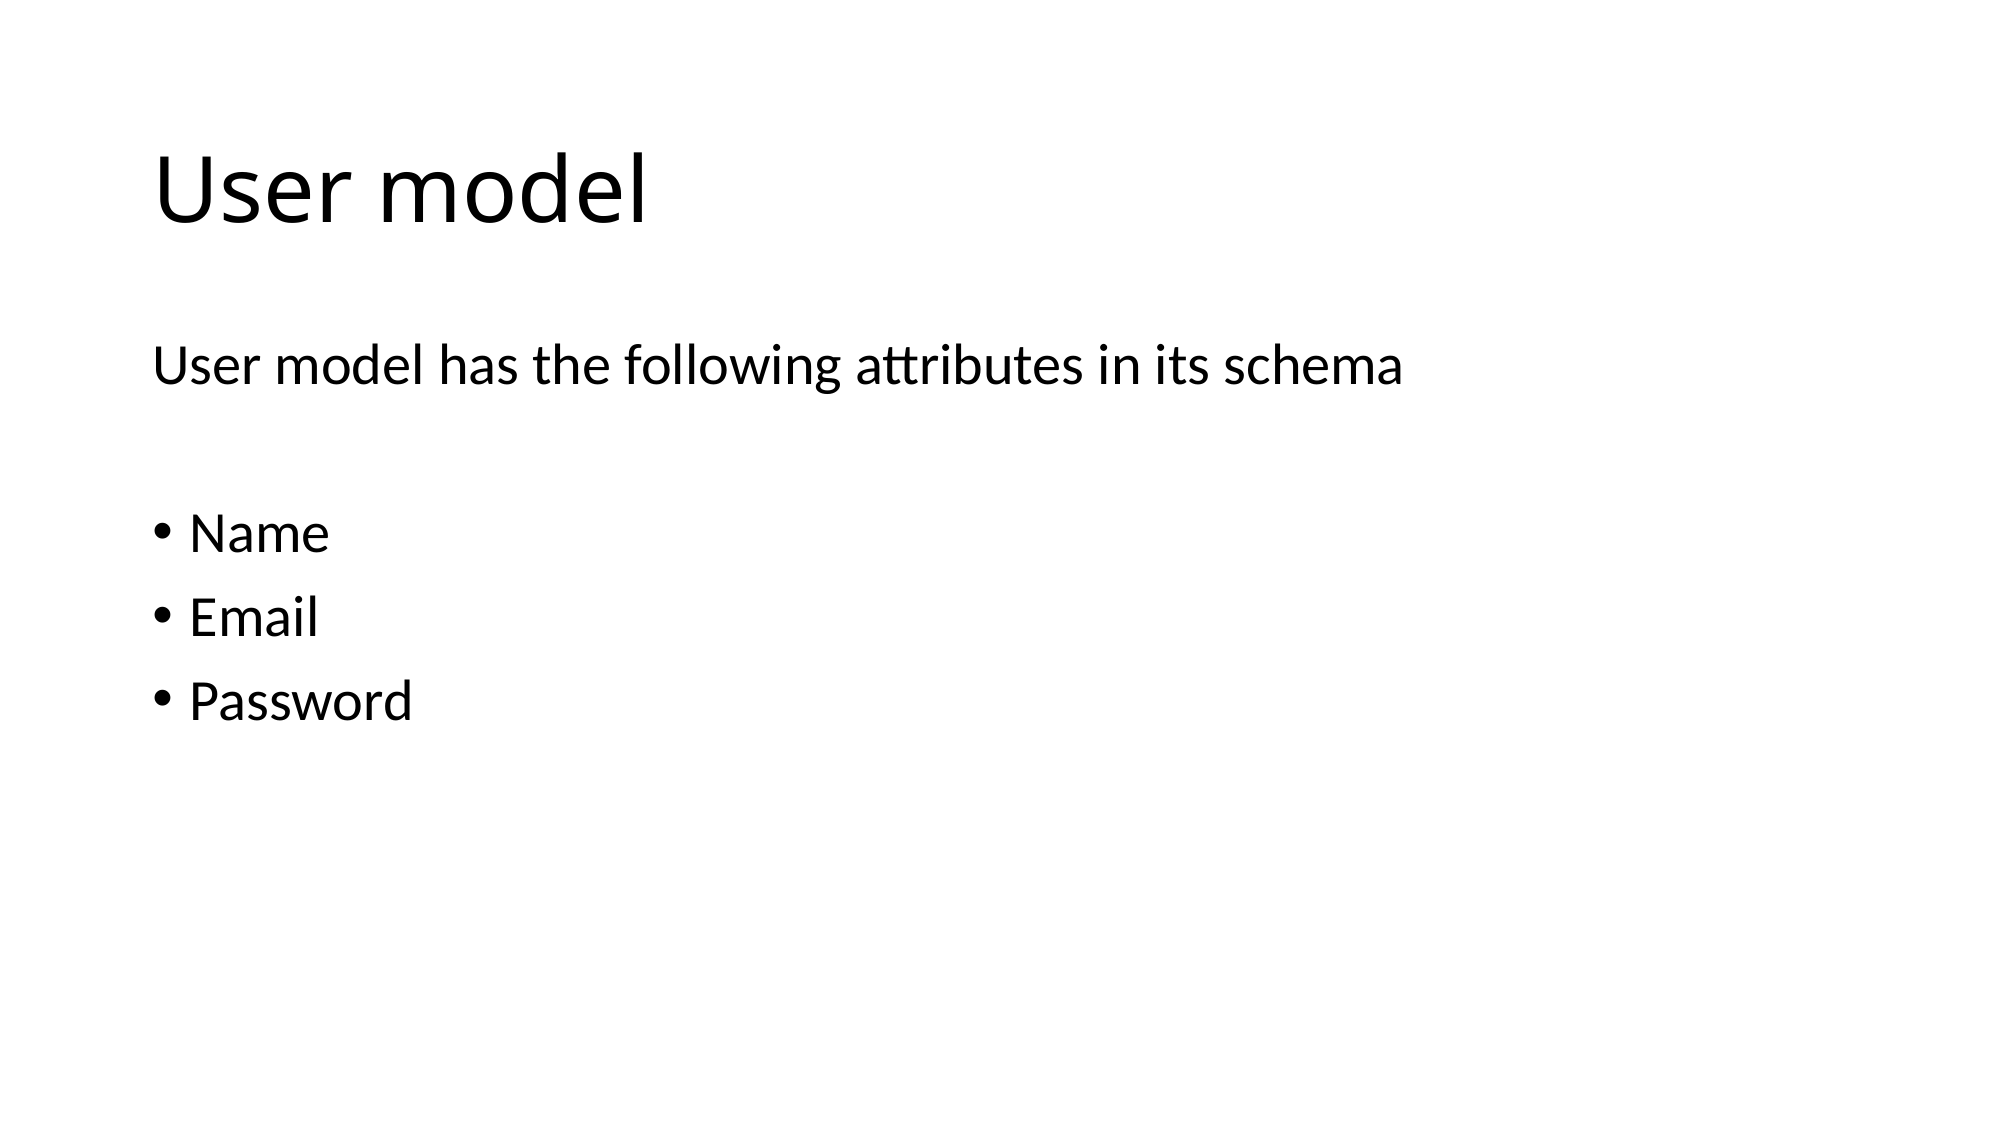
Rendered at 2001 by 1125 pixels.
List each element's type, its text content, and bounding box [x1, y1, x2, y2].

title User model [137, 84, 1863, 302]
list User model has the following attributes in its schema Name Email Password [137, 327, 1863, 1041]
